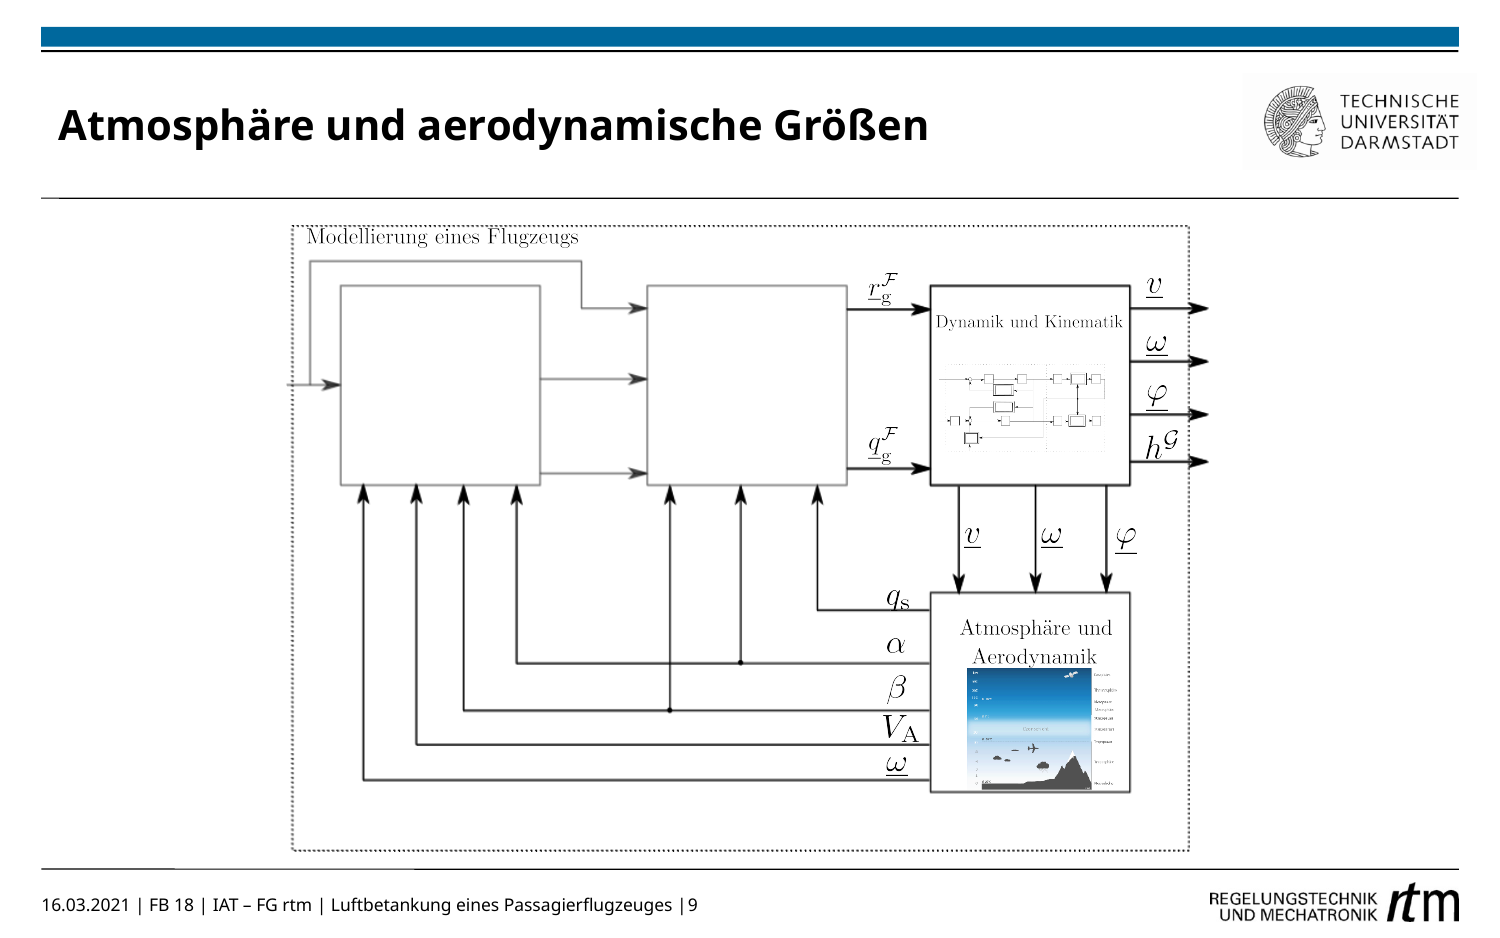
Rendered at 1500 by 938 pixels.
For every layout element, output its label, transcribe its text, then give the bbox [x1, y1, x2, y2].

title Atmosphäre und aerodynamische Größen [58, 66, 1149, 182]
picture [1210, 882, 1459, 922]
picture [286, 225, 1209, 852]
picture [1242, 73, 1477, 170]
